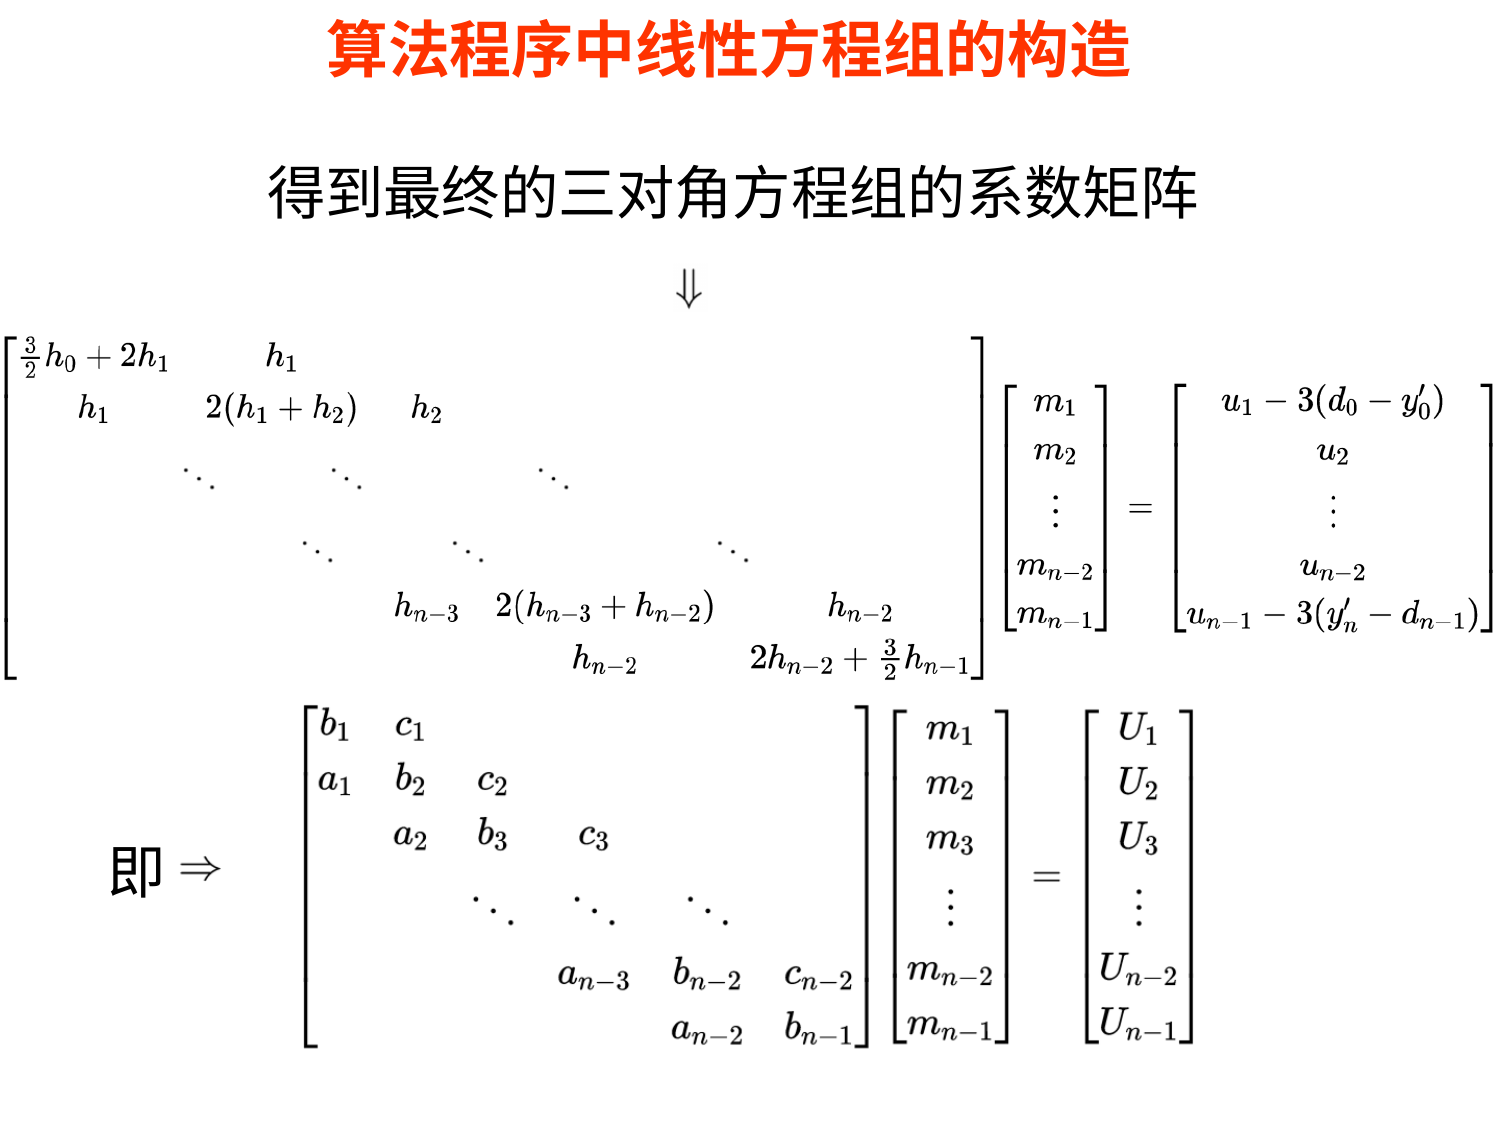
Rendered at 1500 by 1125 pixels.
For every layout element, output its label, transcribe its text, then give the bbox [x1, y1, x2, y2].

text_box 即 [92, 827, 181, 912]
picture [175, 850, 224, 884]
picture [666, 264, 715, 311]
text_box 算法程序中线性方程组的构造 [29, 11, 1429, 94]
picture [0, 325, 1500, 692]
text_box 得到最终的三对角方程组的系数矩阵 [252, 149, 1215, 234]
picture [301, 697, 1199, 1055]
